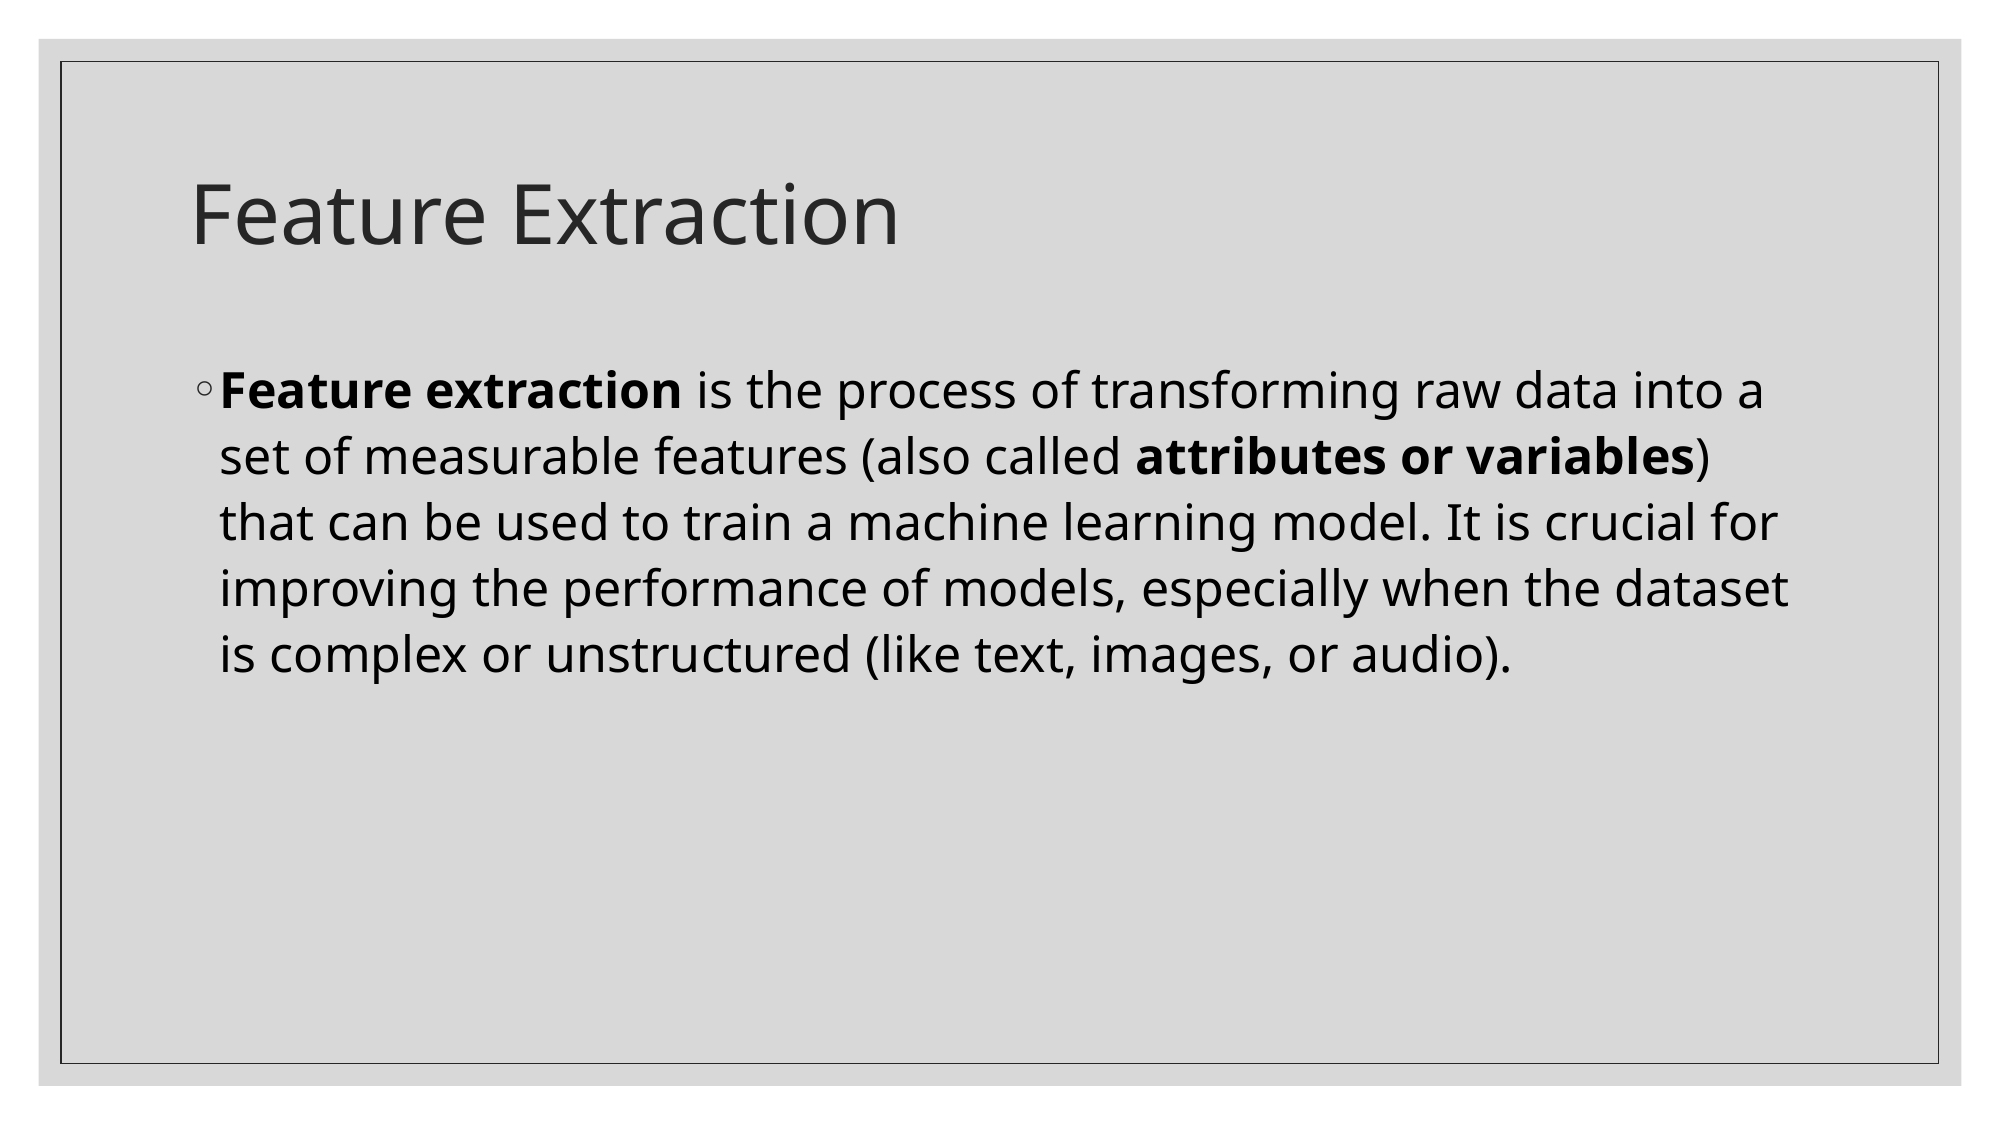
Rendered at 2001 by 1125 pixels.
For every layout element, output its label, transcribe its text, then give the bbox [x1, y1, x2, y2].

title Feature Extraction [174, 105, 1825, 331]
list Feature extraction is the process of transforming raw data into a set of measurable features (also called attributes or variables) that can be used to train a machine learning model. It is crucial for improving the performance of models, especially when the dataset is complex or unstructured (like text, images, or audio). [174, 345, 1825, 977]
